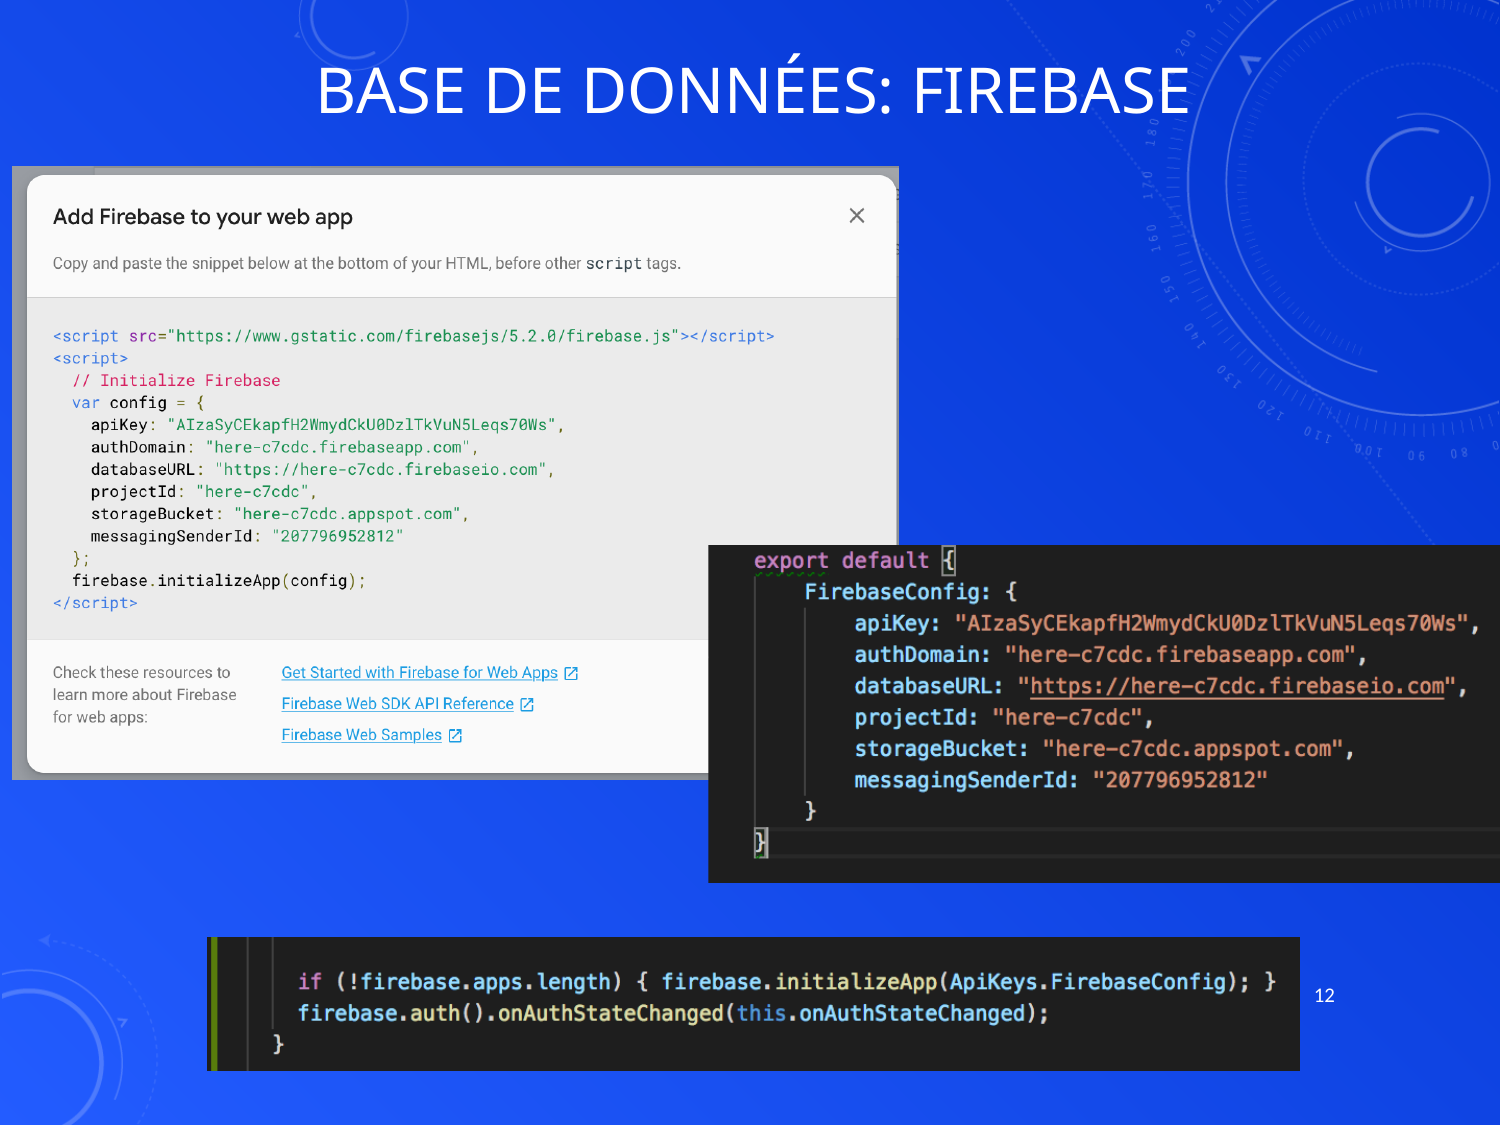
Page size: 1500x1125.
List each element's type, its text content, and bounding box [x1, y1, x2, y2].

title Base de données: Firebase [115, 43, 1391, 134]
picture [2, 0, 1500, 1125]
slide_number 12 [1306, 963, 1350, 1025]
